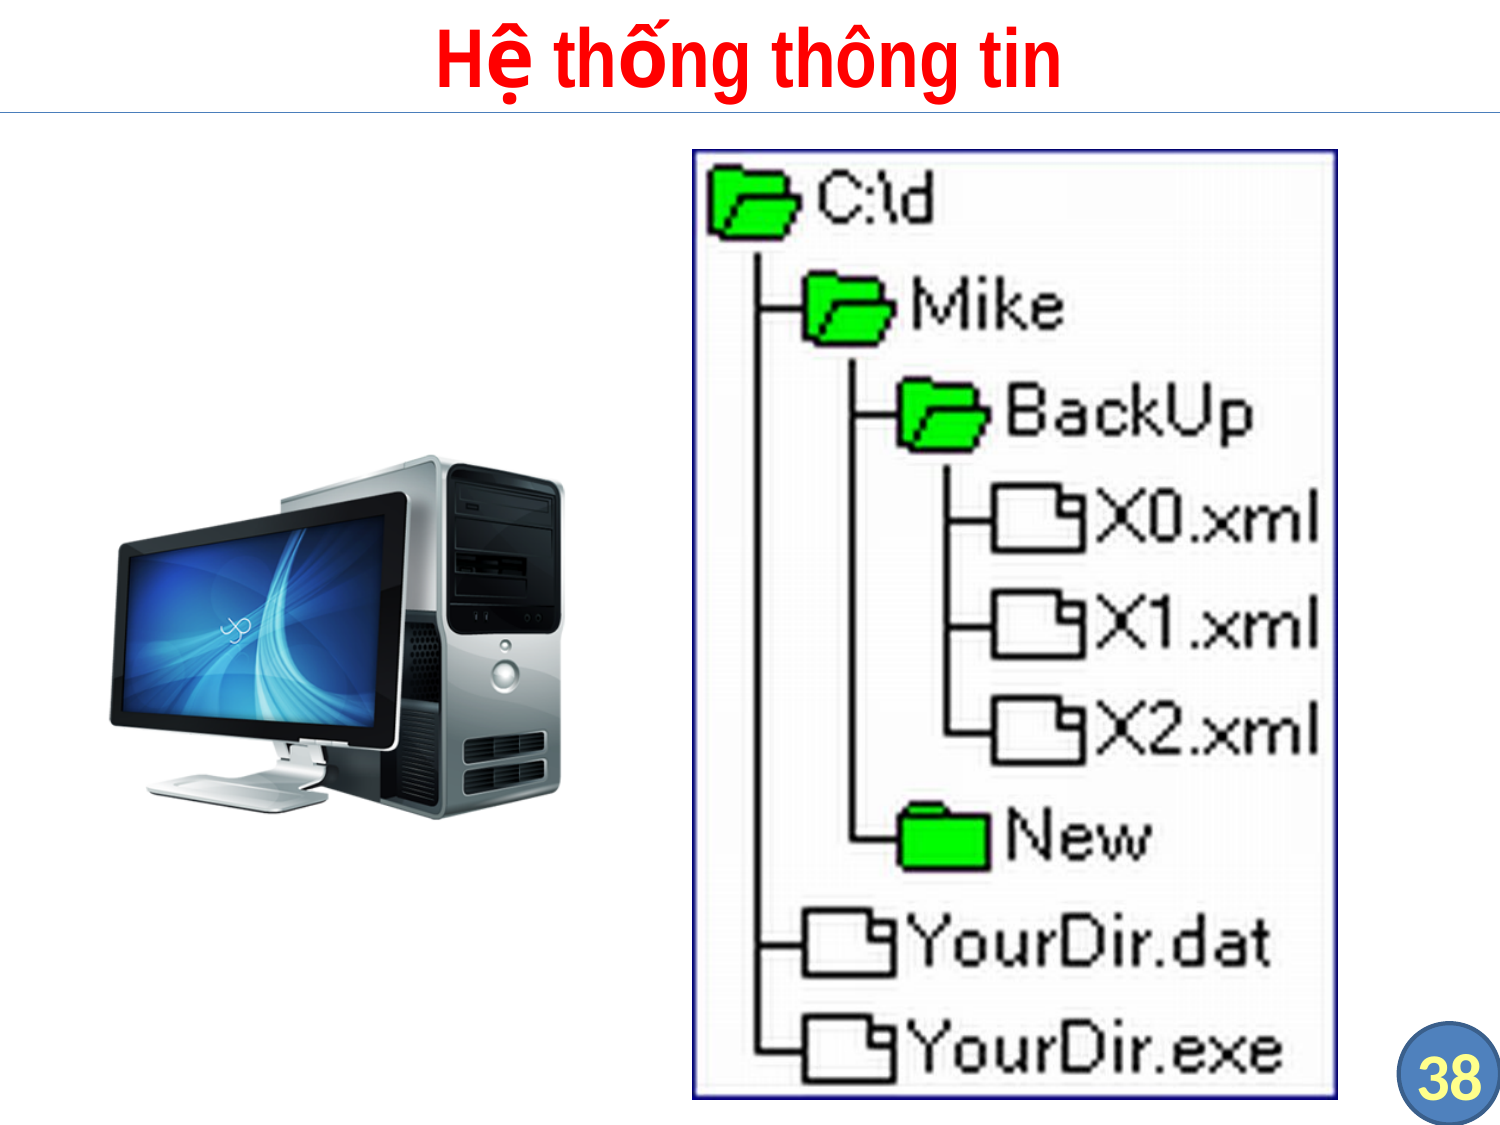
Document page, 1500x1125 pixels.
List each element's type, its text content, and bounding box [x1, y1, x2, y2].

picture [99, 445, 576, 831]
picture [692, 149, 1338, 1101]
title Hệ thống thông tin [0, 0, 1500, 113]
slide_number 38 [1399, 1023, 1500, 1125]
